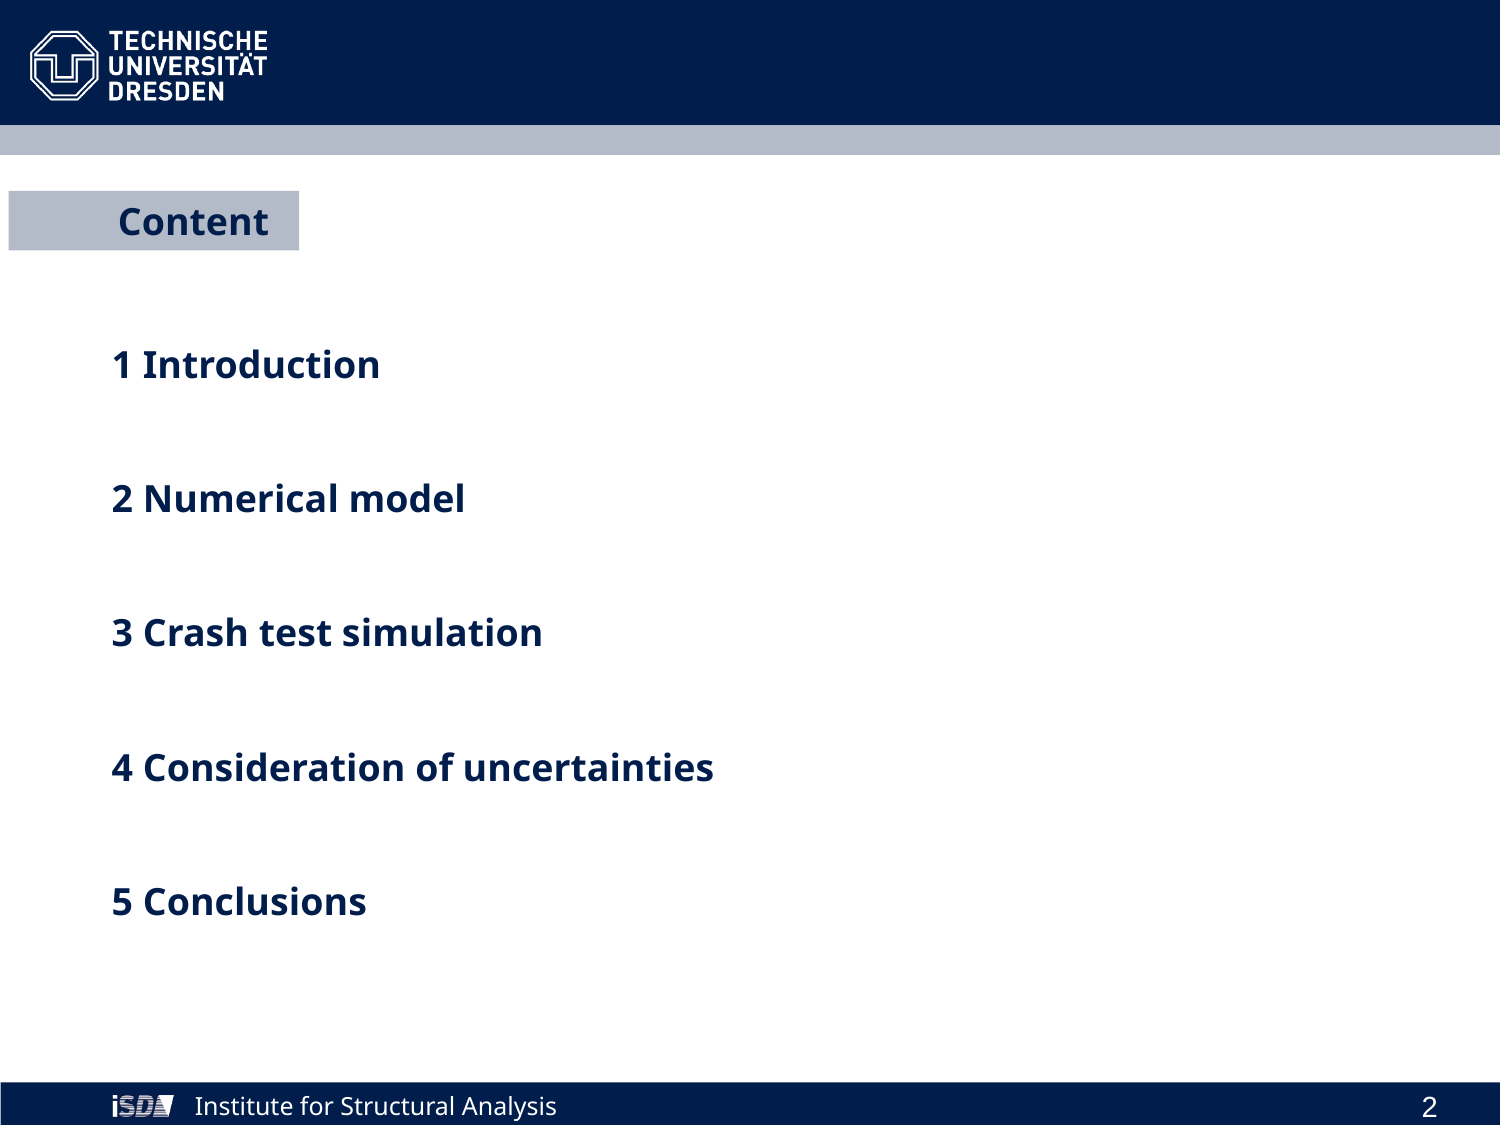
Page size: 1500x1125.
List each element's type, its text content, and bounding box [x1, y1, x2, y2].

picture [29, 30, 267, 101]
text_box 1 Introduction 2 Numerical model 3 Crash test simulation 4 Consideration of uncertainties 5 Conclusions [111, 338, 1441, 926]
footer Institute for Structural Analysis [194, 1089, 1436, 1125]
slide_number 2 [1131, 1080, 1454, 1115]
picture [109, 1091, 175, 1120]
text_box Content [8, 190, 300, 251]
